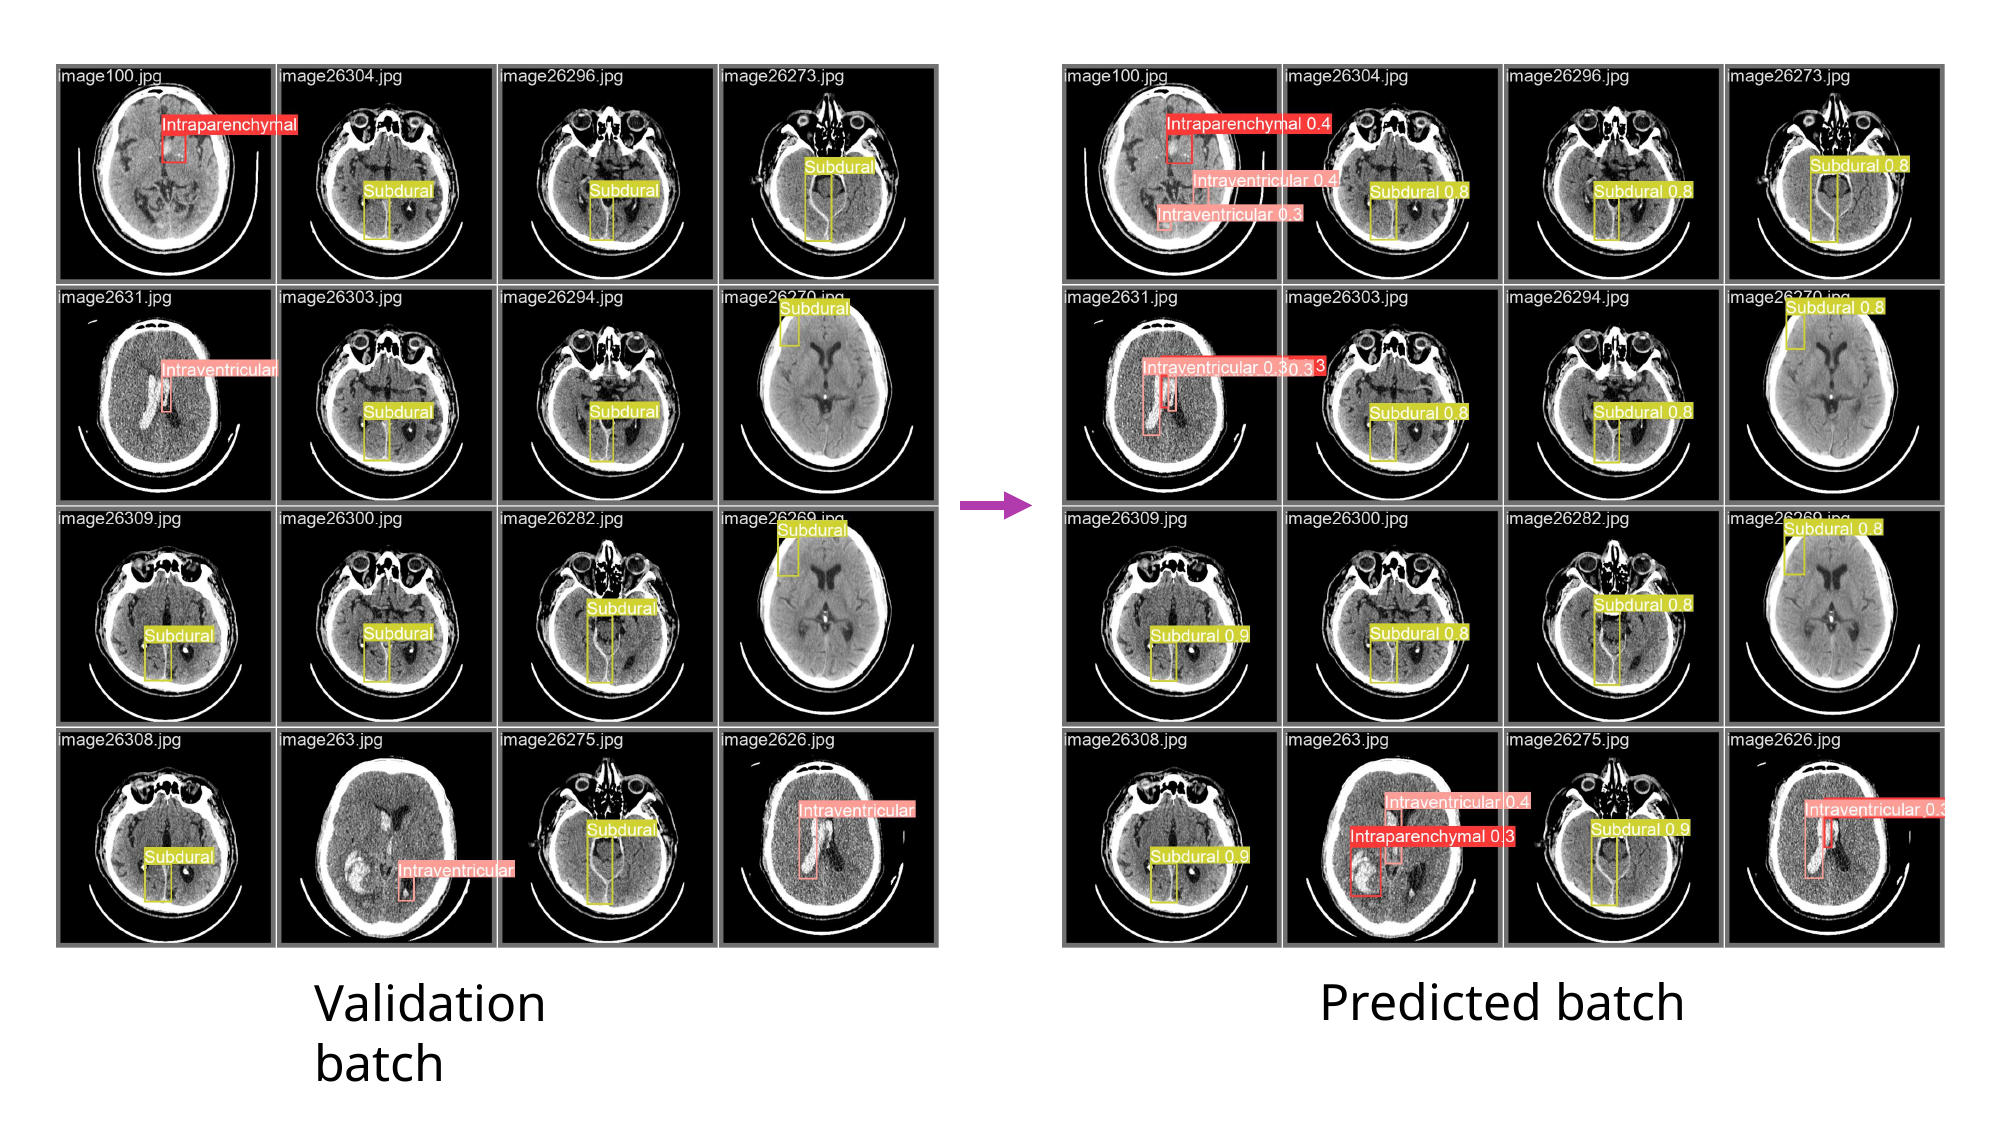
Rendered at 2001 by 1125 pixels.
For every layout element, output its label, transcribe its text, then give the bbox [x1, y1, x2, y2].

text_box Predicted batch [1304, 963, 1702, 1038]
picture [1061, 63, 1945, 948]
picture [55, 63, 939, 948]
text_box Validation batch [299, 964, 695, 1100]
